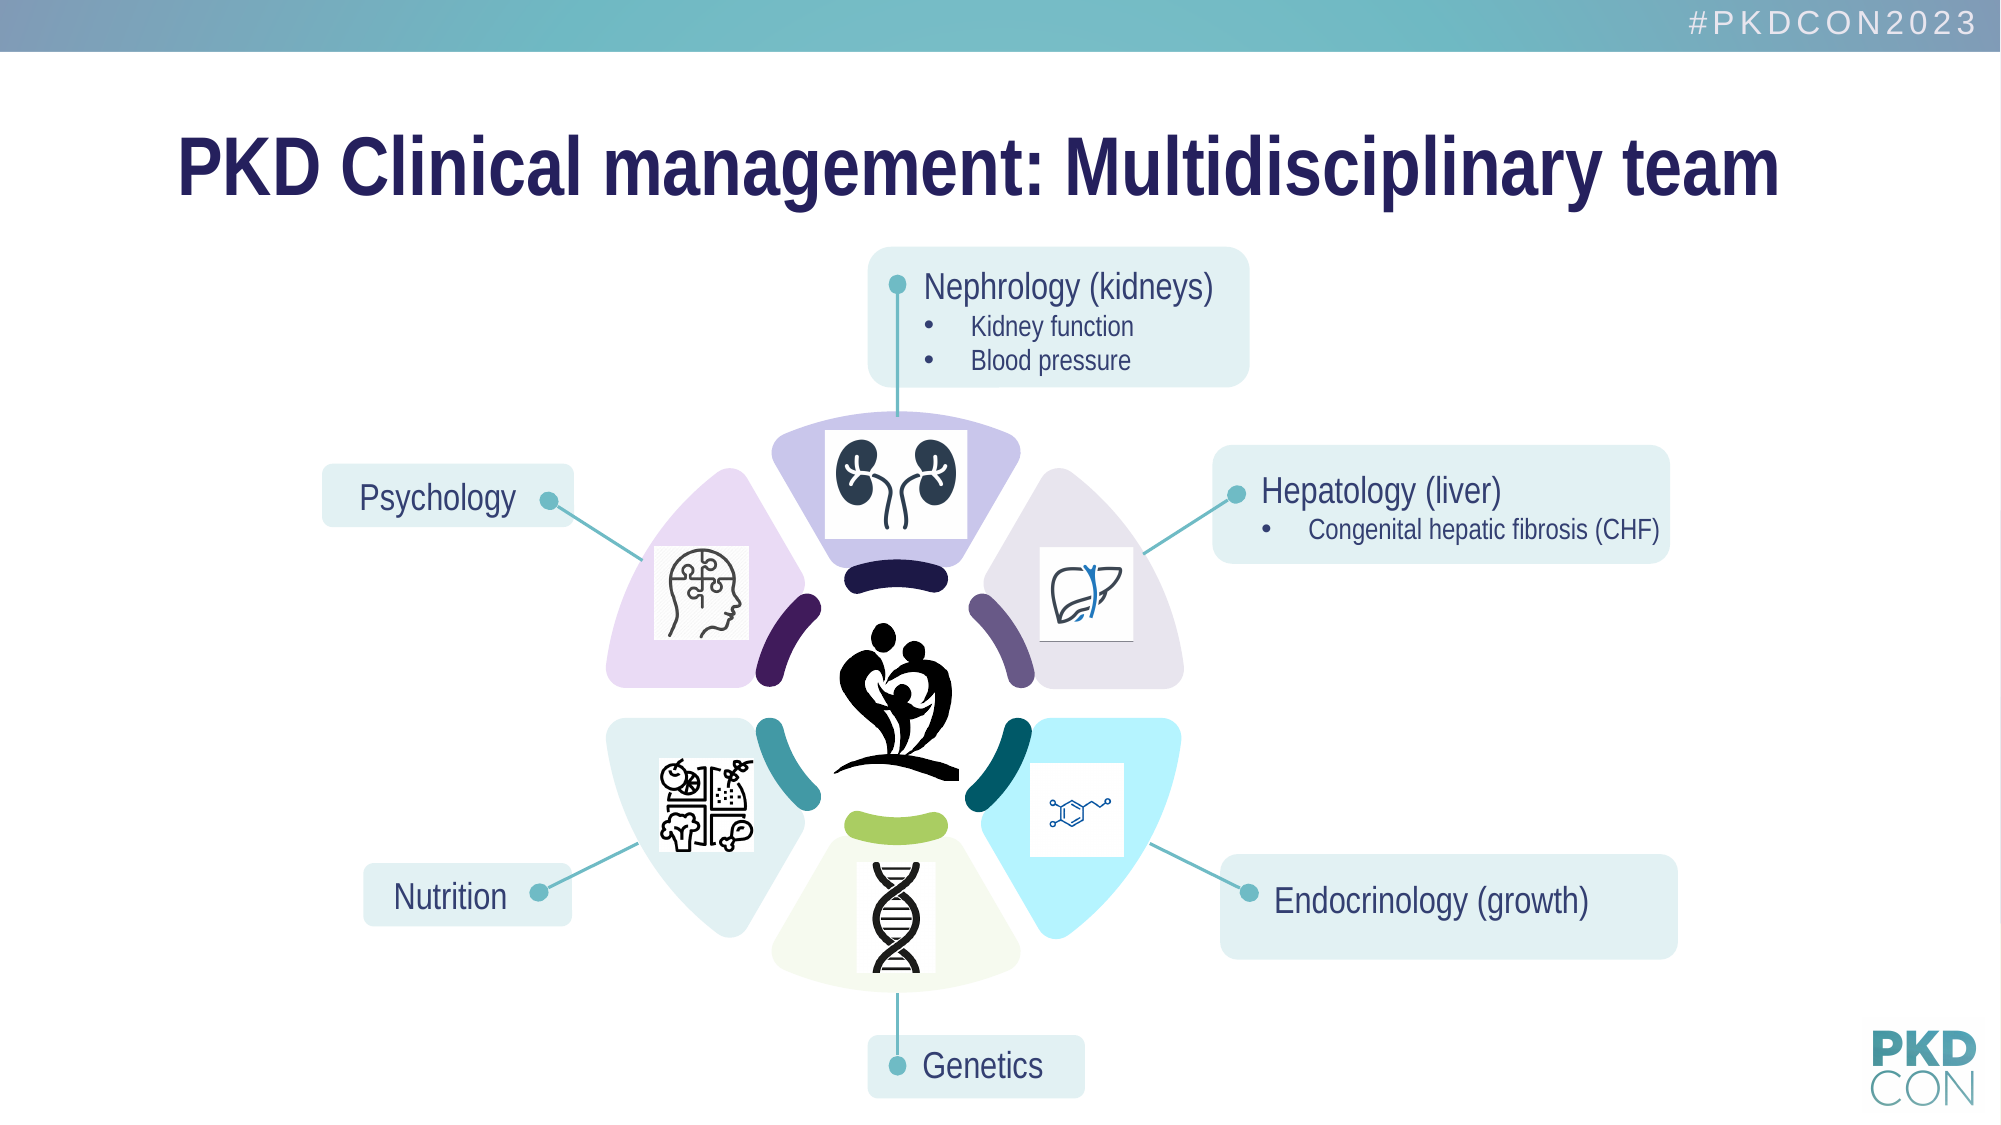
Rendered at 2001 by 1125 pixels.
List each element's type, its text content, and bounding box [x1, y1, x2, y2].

text_box PKD Clinical management: Multidisciplinary team [162, 88, 1841, 249]
picture [0, 0, 2001, 51]
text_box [1143, 854, 1678, 960]
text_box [363, 861, 645, 927]
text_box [545, 411, 1248, 993]
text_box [321, 463, 652, 537]
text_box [1133, 444, 1678, 564]
picture [833, 623, 959, 781]
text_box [867, 992, 1085, 1099]
picture [1862, 1017, 1985, 1113]
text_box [867, 246, 1250, 417]
